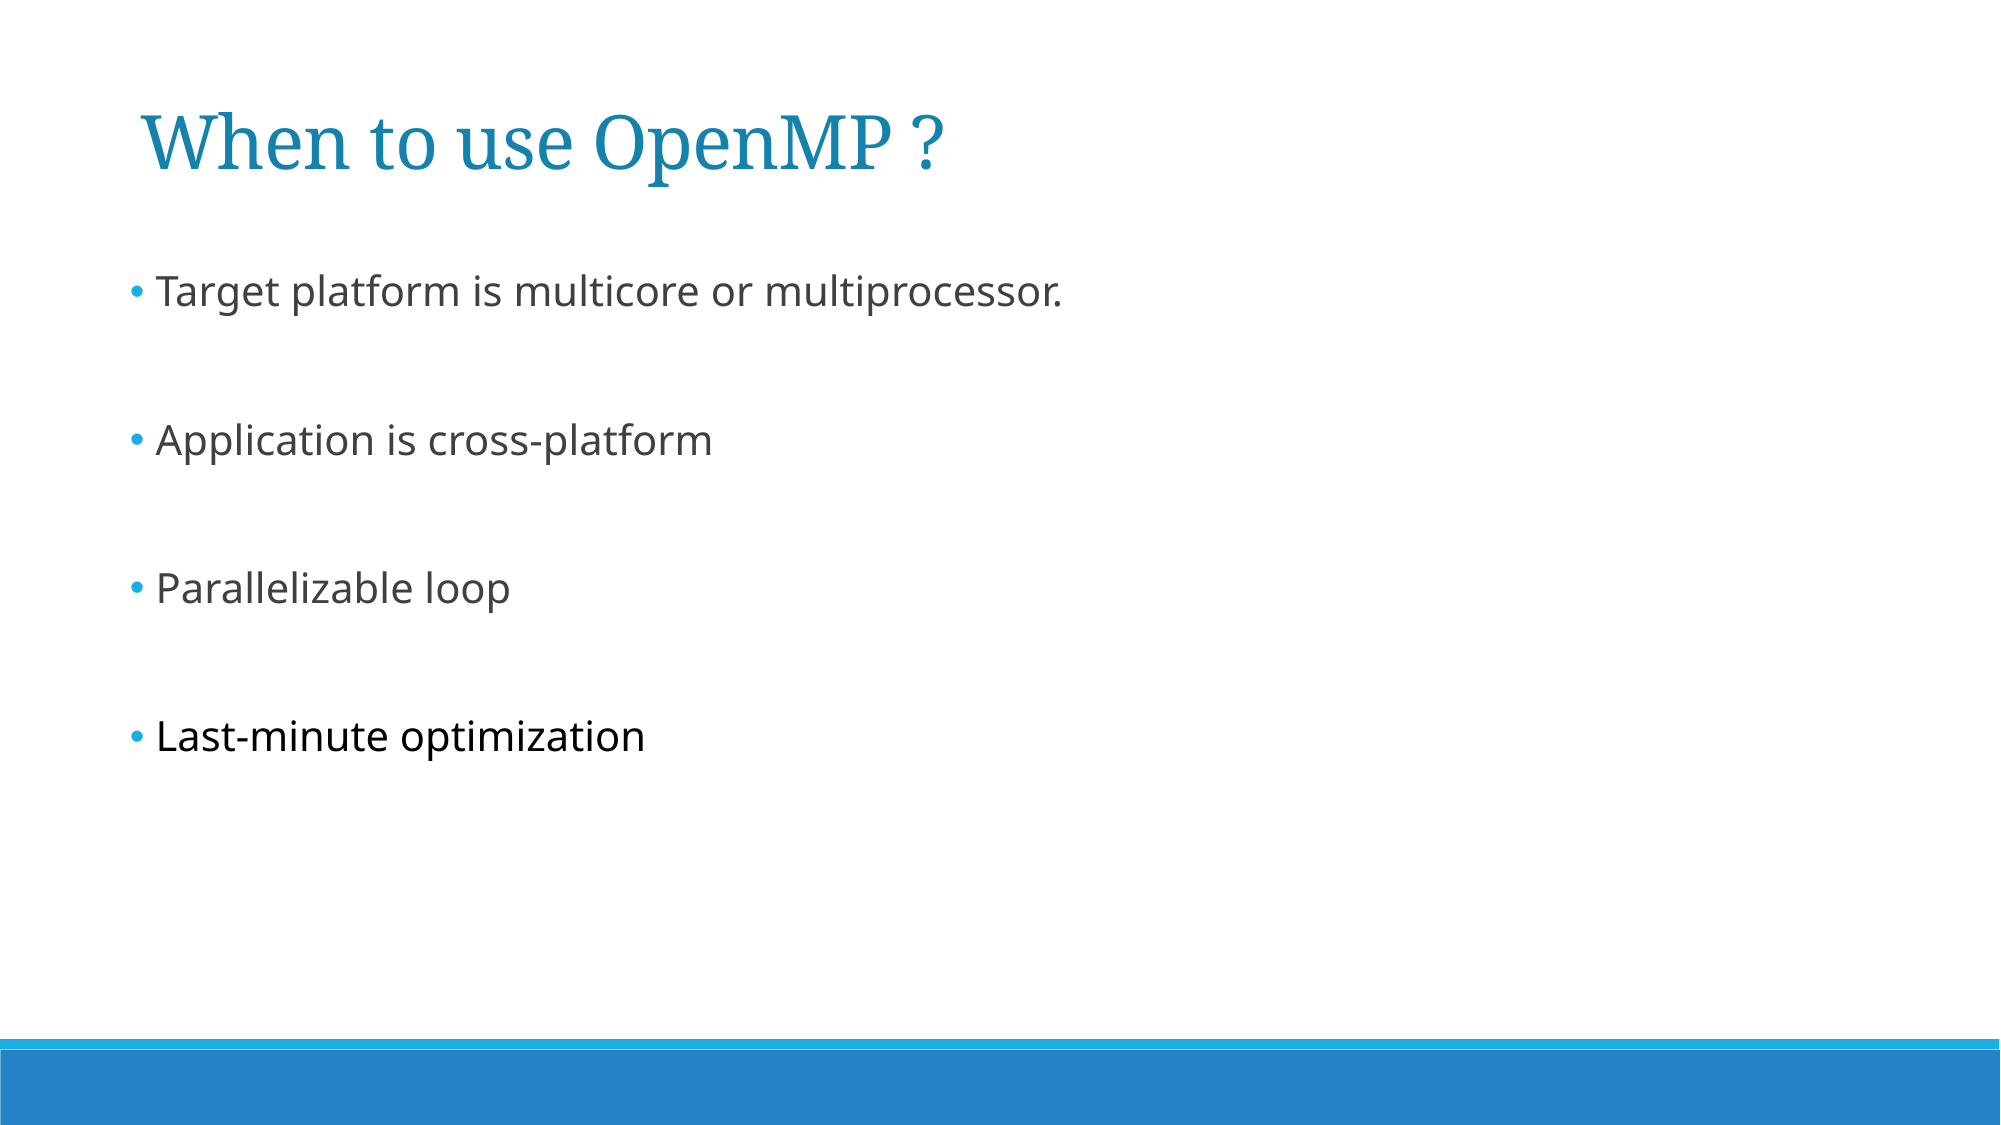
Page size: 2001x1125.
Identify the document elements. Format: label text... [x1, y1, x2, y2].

text_box When to use OpenMP ? [125, 101, 1389, 289]
text_box Target platform is multicore or multiprocessor. Application is cross-platform Parallelizable loop Last-minute optimization [115, 263, 1466, 1006]
